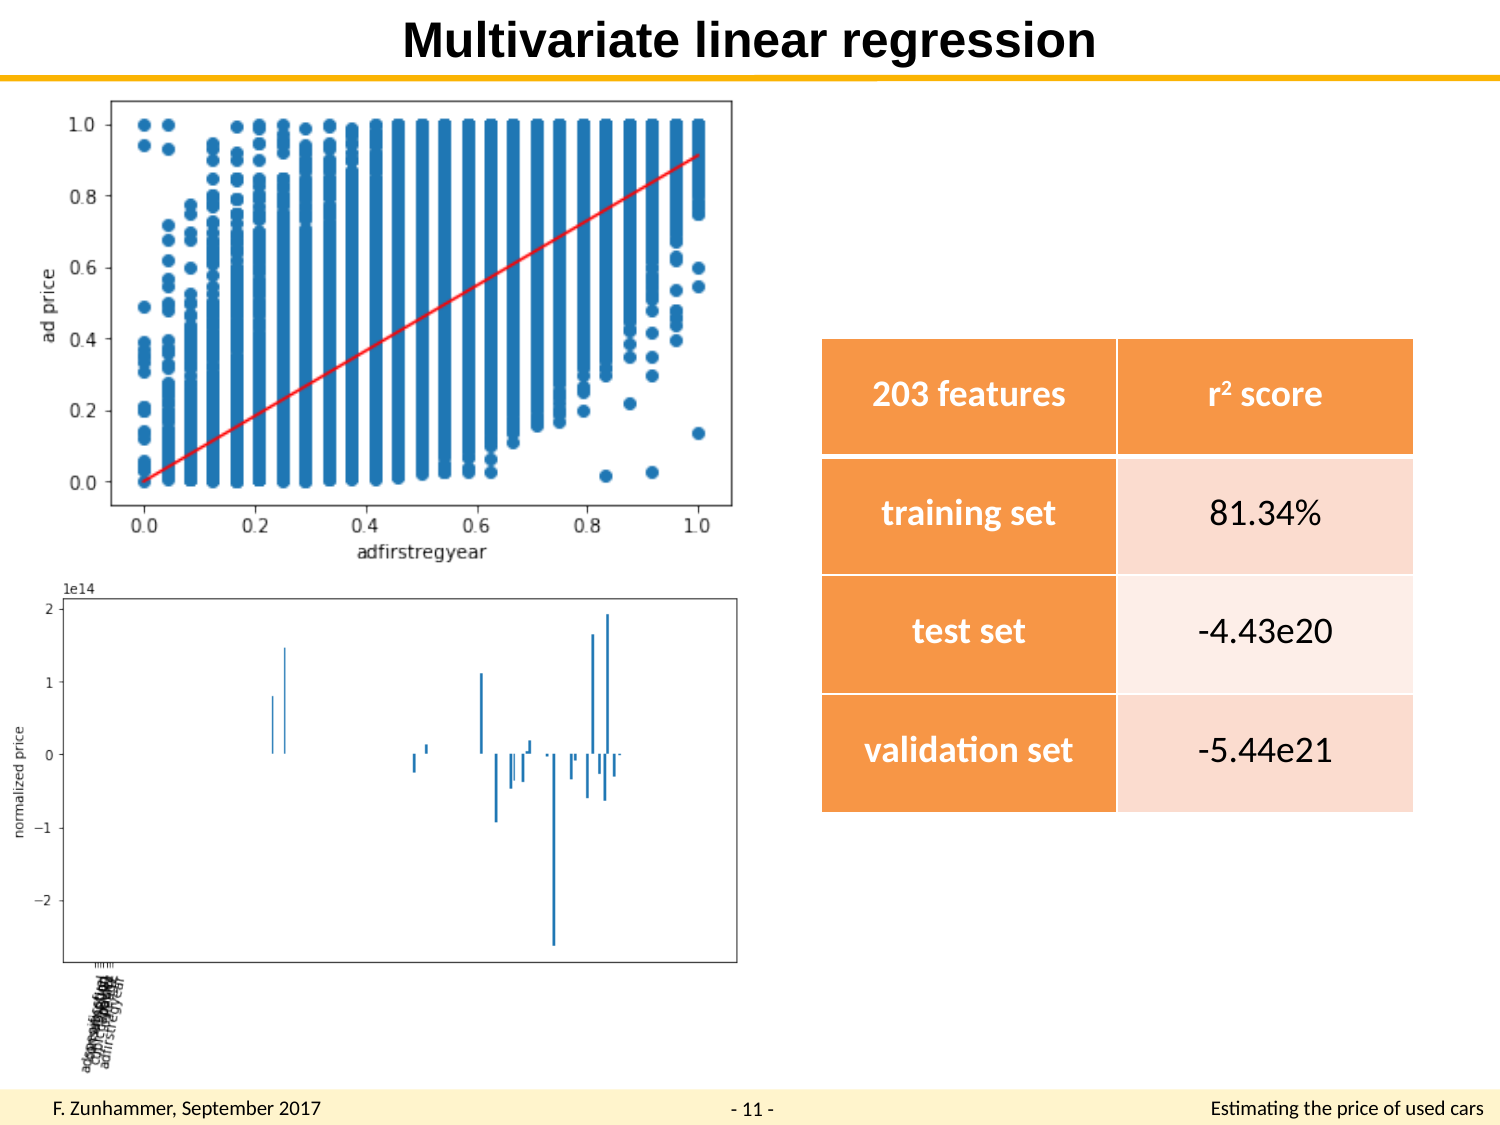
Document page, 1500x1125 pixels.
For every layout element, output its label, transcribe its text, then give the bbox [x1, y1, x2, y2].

table_header 203 features [822, 339, 1116, 454]
table_cell -5.44e21 [1118, 695, 1413, 812]
text_box Multivariate linear regression [217, 0, 1283, 75]
table_cell test set [822, 576, 1116, 693]
table_cell validation set [822, 695, 1116, 812]
picture [5, 82, 751, 1083]
table_cell 81.34% [1118, 459, 1413, 574]
table_cell training set [822, 459, 1116, 574]
table_header r2 score [1118, 339, 1413, 454]
table_cell -4.43e20 [1118, 576, 1413, 693]
